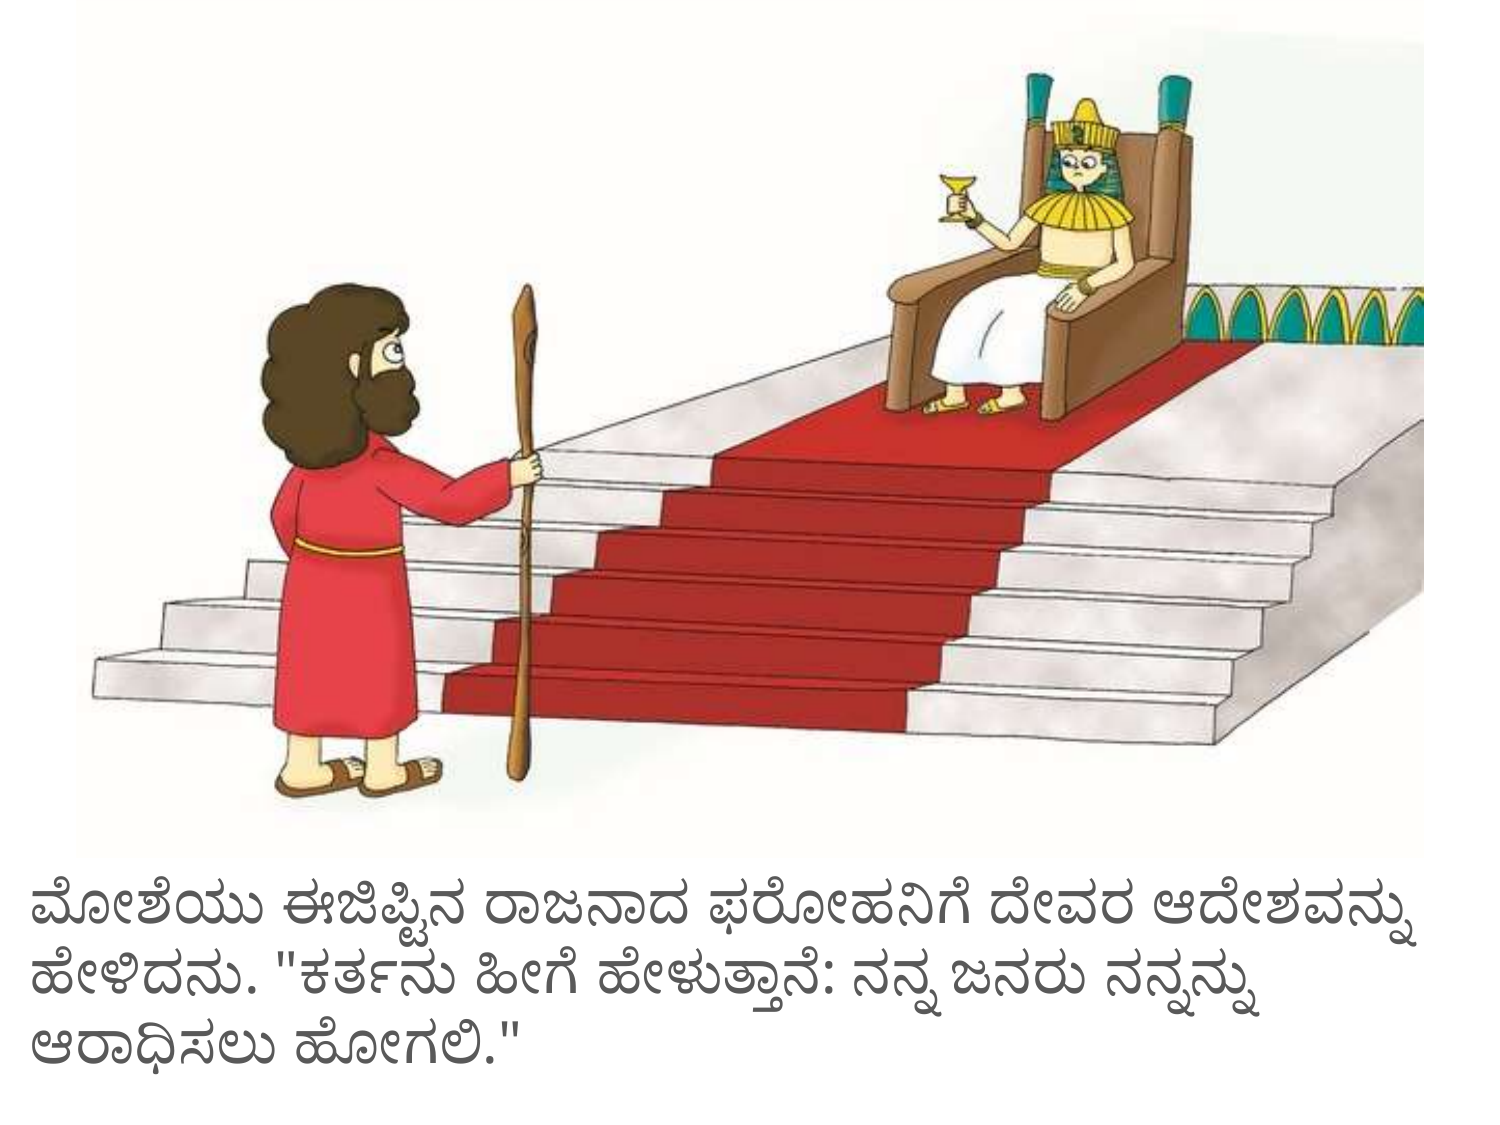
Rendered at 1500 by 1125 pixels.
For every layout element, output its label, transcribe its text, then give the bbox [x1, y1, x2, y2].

text_box ಮೋಶೆಯು ಈಜಿಪ್ಟಿನ ರಾಜನಾದ ಫರೋಹನಿಗೆ ದೇವರ ಆದೇಶವನ್ನು ಹೇಳಿದನು. "ಕರ್ತನು ಹೀಗೆ ಹೇಳುತ್ತಾನೆ: ನನ್ನ ಜನರು ನನ್ನನ್ನು ಆರಾಧಿಸಲು ಹೋಗಲಿ." [14, 857, 1486, 1083]
picture [76, 0, 1424, 858]
